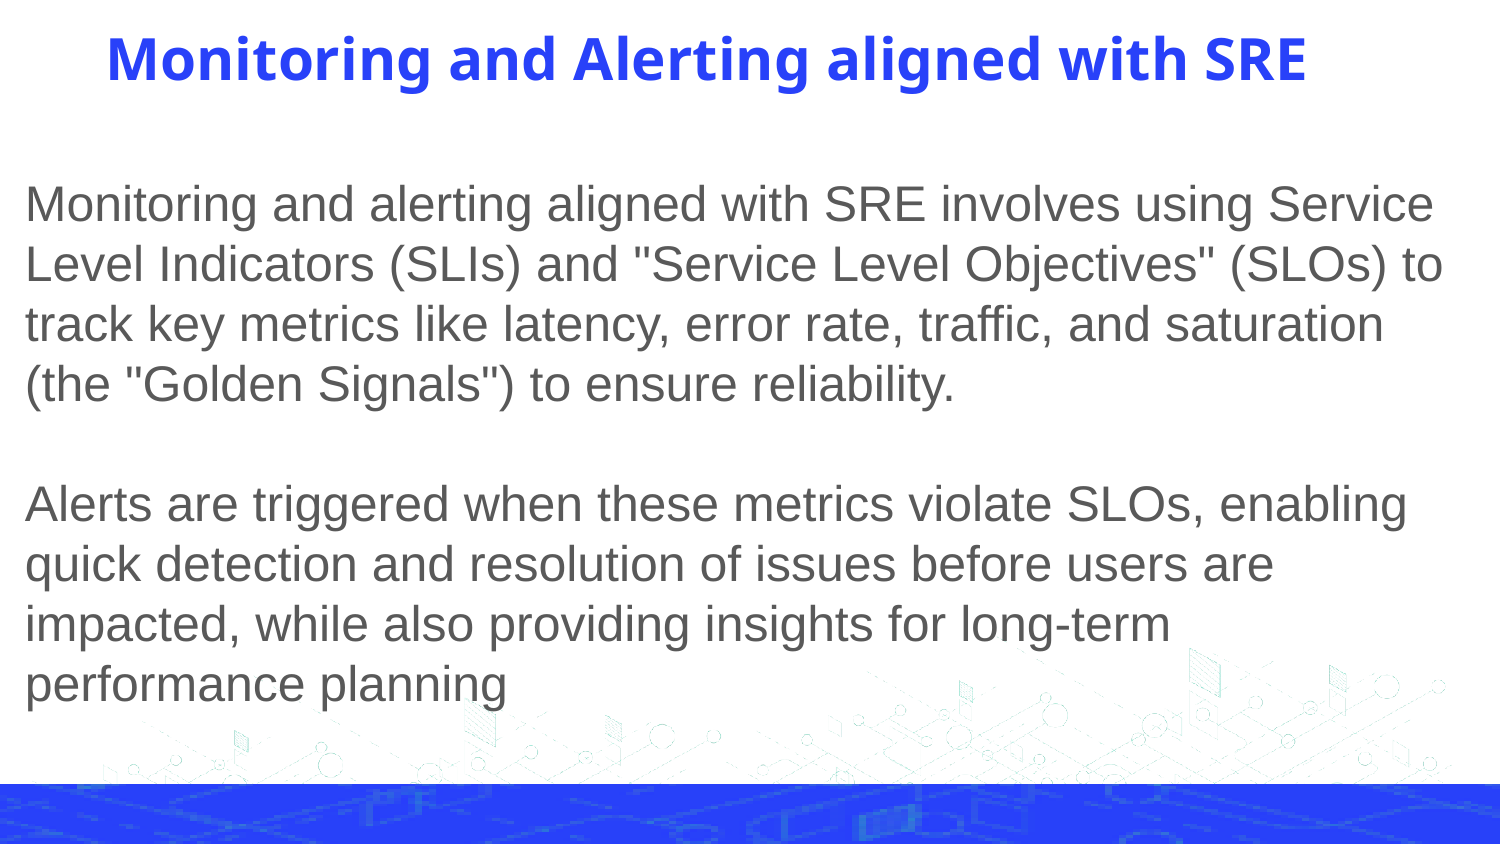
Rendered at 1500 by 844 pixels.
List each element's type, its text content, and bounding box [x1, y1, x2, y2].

list Monitoring and alerting aligned with SRE involves using Service Level Indicators (SLIs) and "Service Level Objectives" (SLOs) to track key metrics like latency, error rate, traffic, and saturation (the "Golden Signals") to ensure reliability. Alerts are triggered when these metrics violate SLOs, enabling quick detection and resolution of issues before users are impacted, while also providing insights for long-term performance planning [24, 171, 1463, 718]
title Monitoring and Alerting aligned with SRE [105, 21, 1382, 93]
picture [0, 635, 1500, 844]
